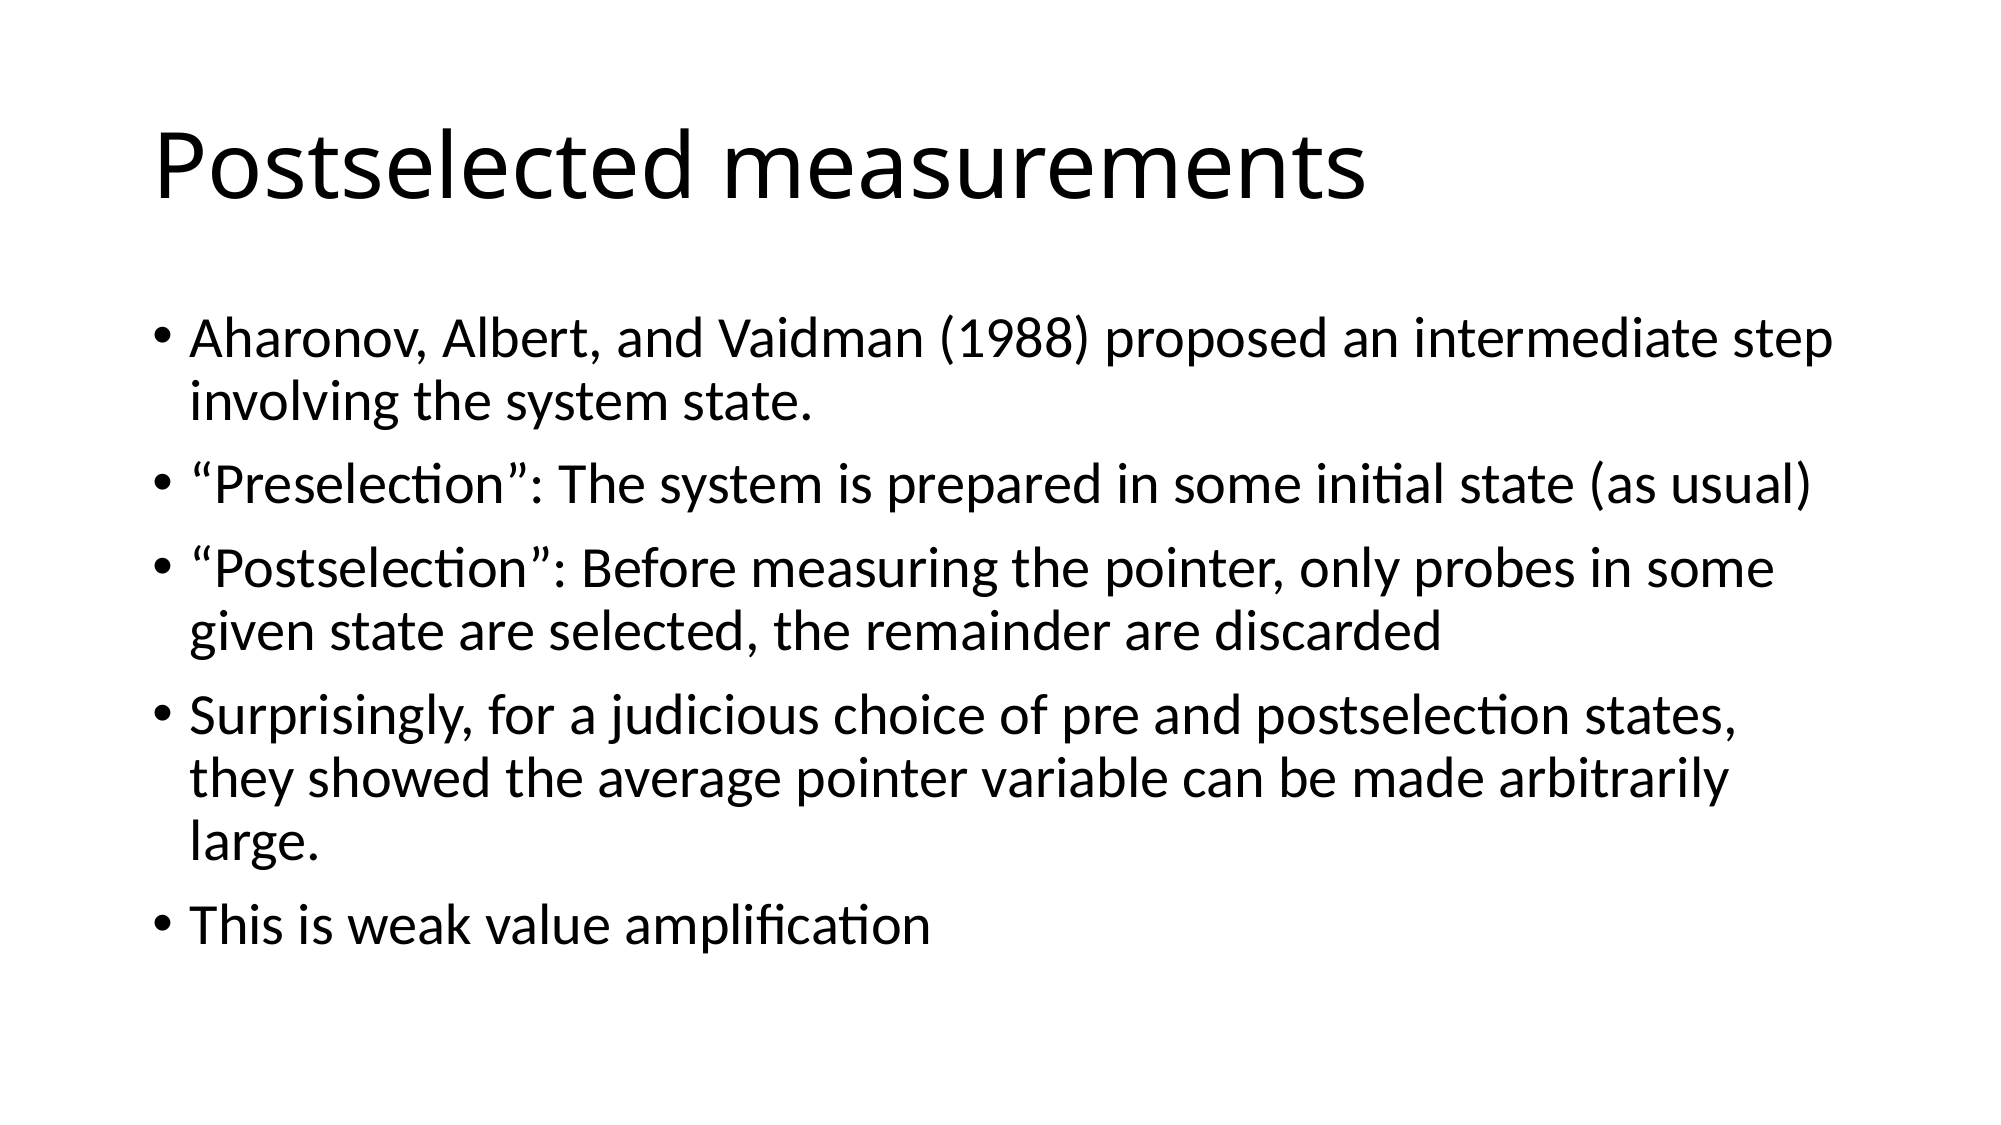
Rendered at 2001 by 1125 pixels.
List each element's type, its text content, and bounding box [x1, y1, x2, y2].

title Postselected measurements [137, 59, 1863, 278]
list Aharonov, Albert, and Vaidman (1988) proposed an intermediate step involving the system state. “Preselection”: The system is prepared in some initial state (as usual) “Postselection”: Before measuring the pointer, only probes in some given state are selected, the remainder are discarded Surprisingly, for a judicious choice of pre and postselection states, they showed the average pointer variable can be made arbitrarily large. This is weak value amplification [137, 299, 1863, 1014]
